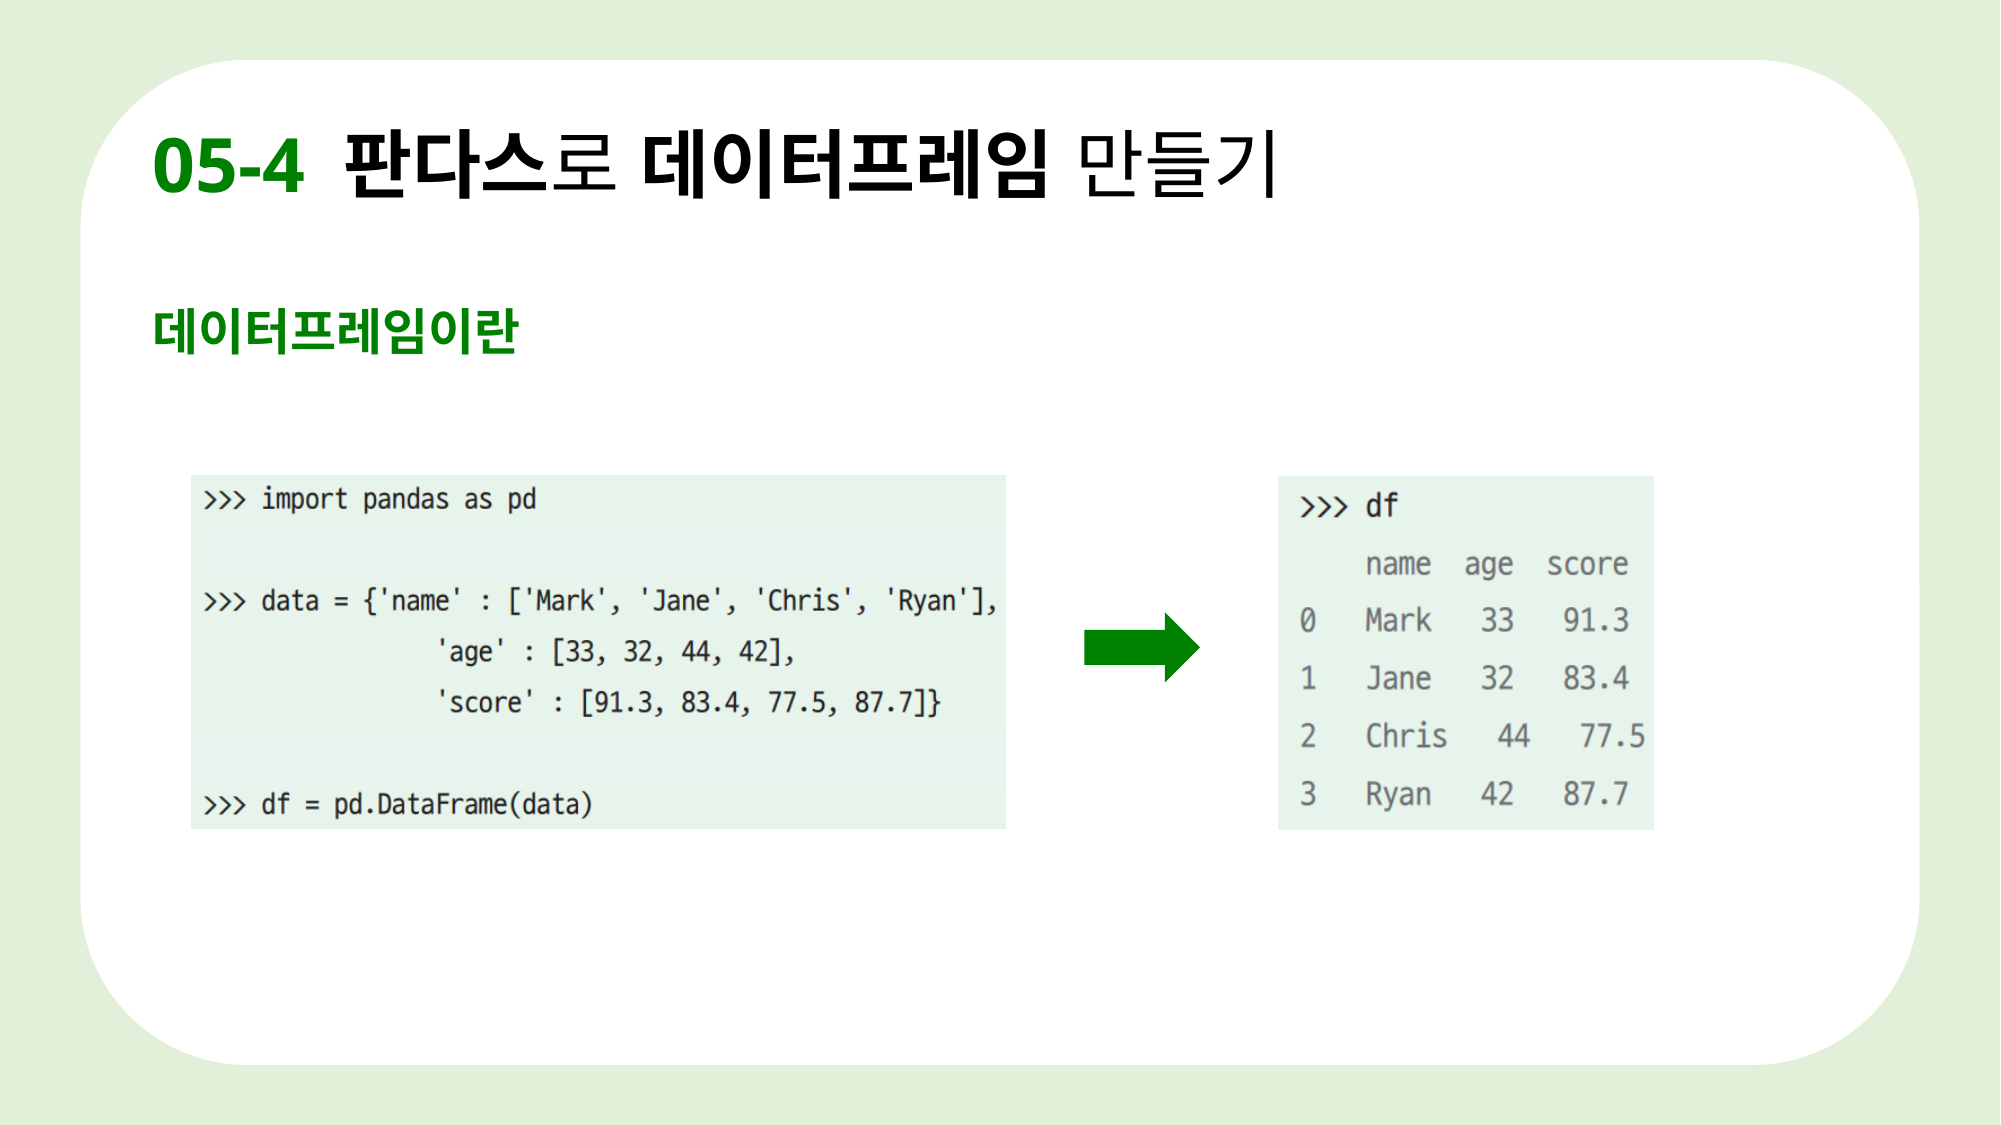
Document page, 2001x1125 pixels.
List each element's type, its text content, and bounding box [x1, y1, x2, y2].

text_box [191, 475, 1007, 829]
list 데이터프레임이란 [137, 299, 1863, 1014]
title 05-4 판다스로 데이터프레임 만들기 [137, 59, 1863, 278]
text_box [1083, 609, 1202, 685]
picture [1277, 476, 1654, 830]
